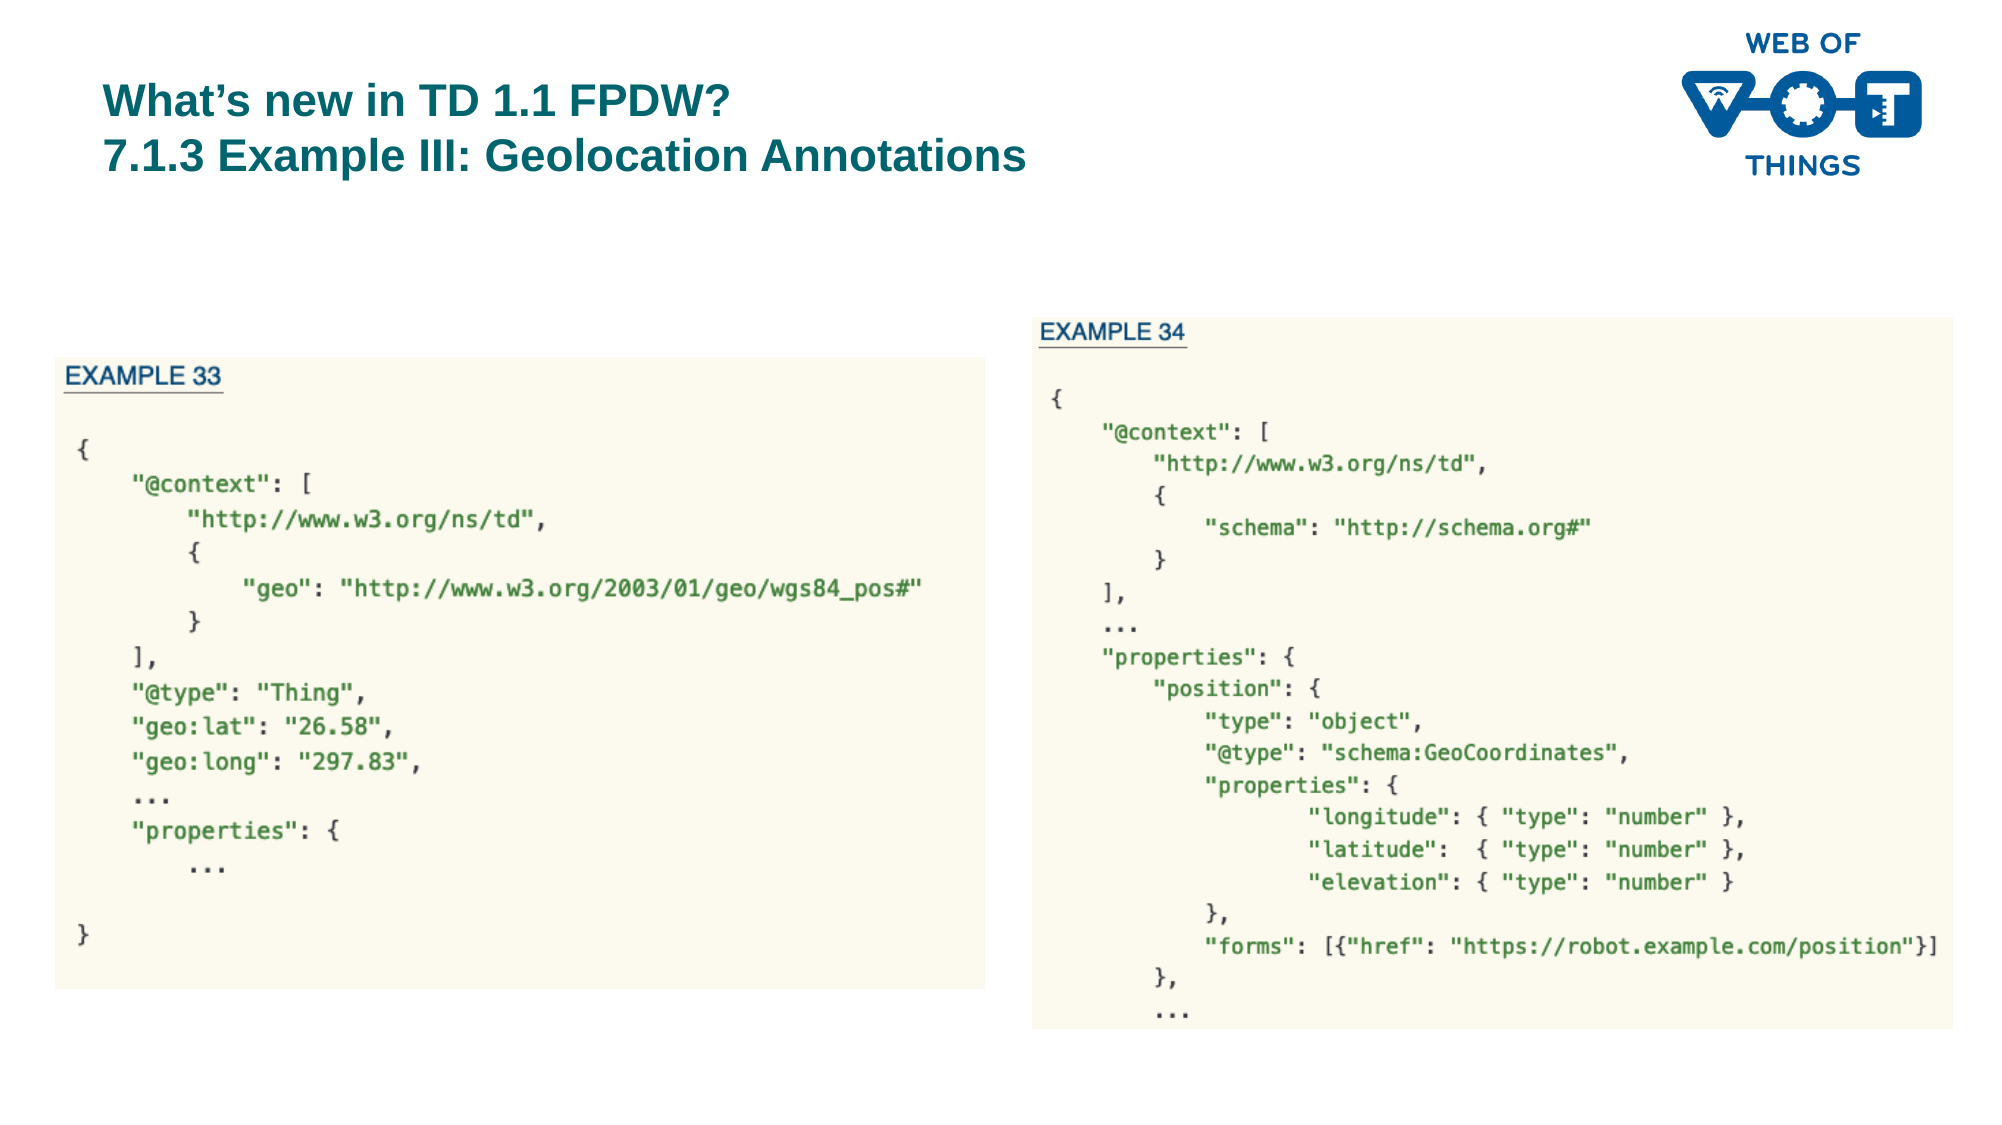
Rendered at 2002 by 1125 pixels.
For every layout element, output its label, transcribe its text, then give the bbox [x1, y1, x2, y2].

title What’s new in TD 1.1 FPDW? 7.1.3 Example III: Geolocation Annotations [0, 0, 2001, 209]
picture [1032, 317, 1953, 1029]
picture [55, 357, 986, 989]
